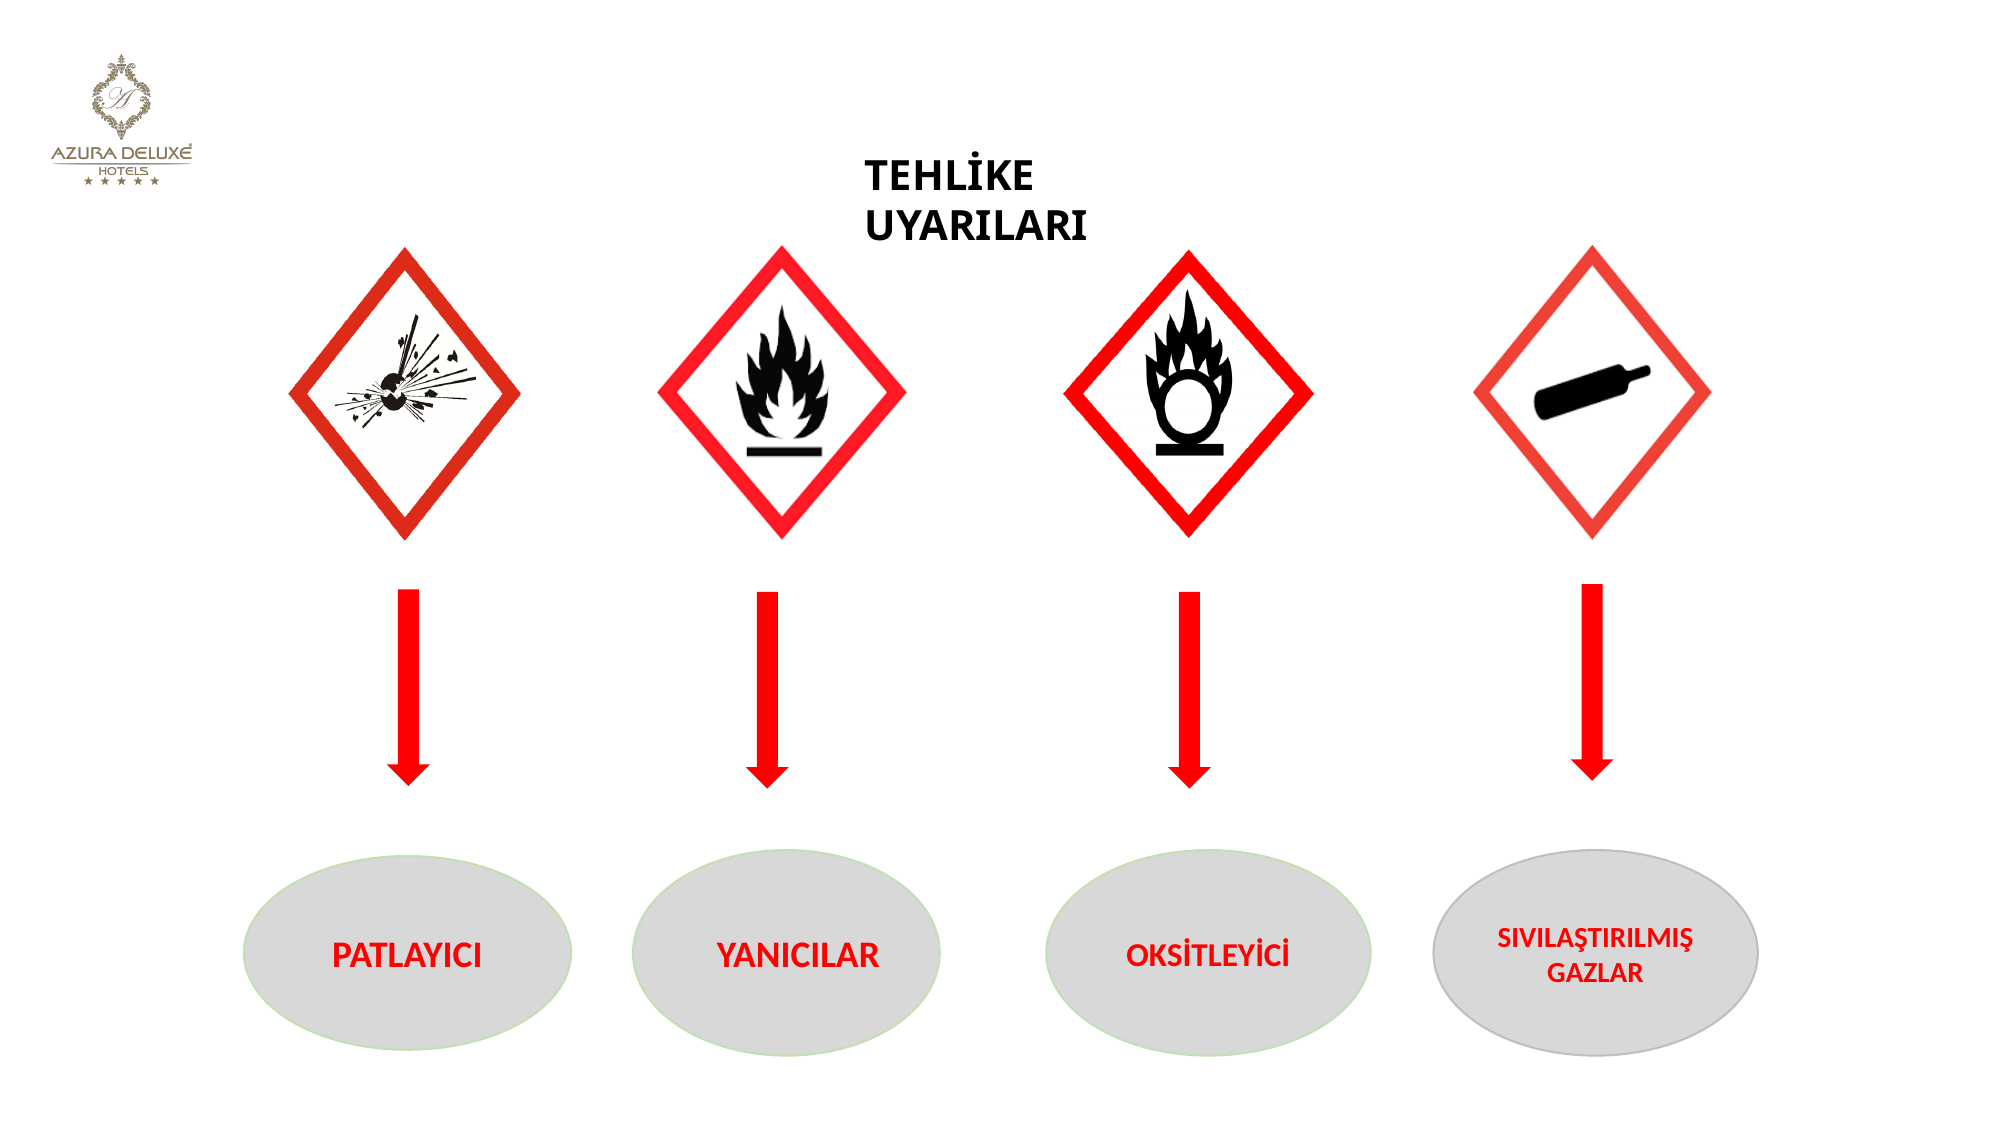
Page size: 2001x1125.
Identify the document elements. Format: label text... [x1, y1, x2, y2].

text_box [389, 590, 428, 785]
text_box YANICILAR [633, 850, 940, 1056]
picture [1472, 245, 1712, 540]
text_box PATLAYICI [243, 856, 572, 1050]
picture [1060, 246, 1317, 542]
text_box [748, 593, 787, 788]
picture [657, 245, 907, 540]
text_box TEHLİKE UYARILARI [849, 141, 1151, 257]
text_box [1170, 593, 1209, 788]
text_box [1573, 585, 1612, 780]
text_box SIVILAŞTIRILMIŞ GAZLAR [1433, 850, 1758, 1056]
picture [51, 54, 192, 185]
picture [288, 246, 521, 542]
text_box OKSİTLEYİCİ [1046, 850, 1371, 1056]
